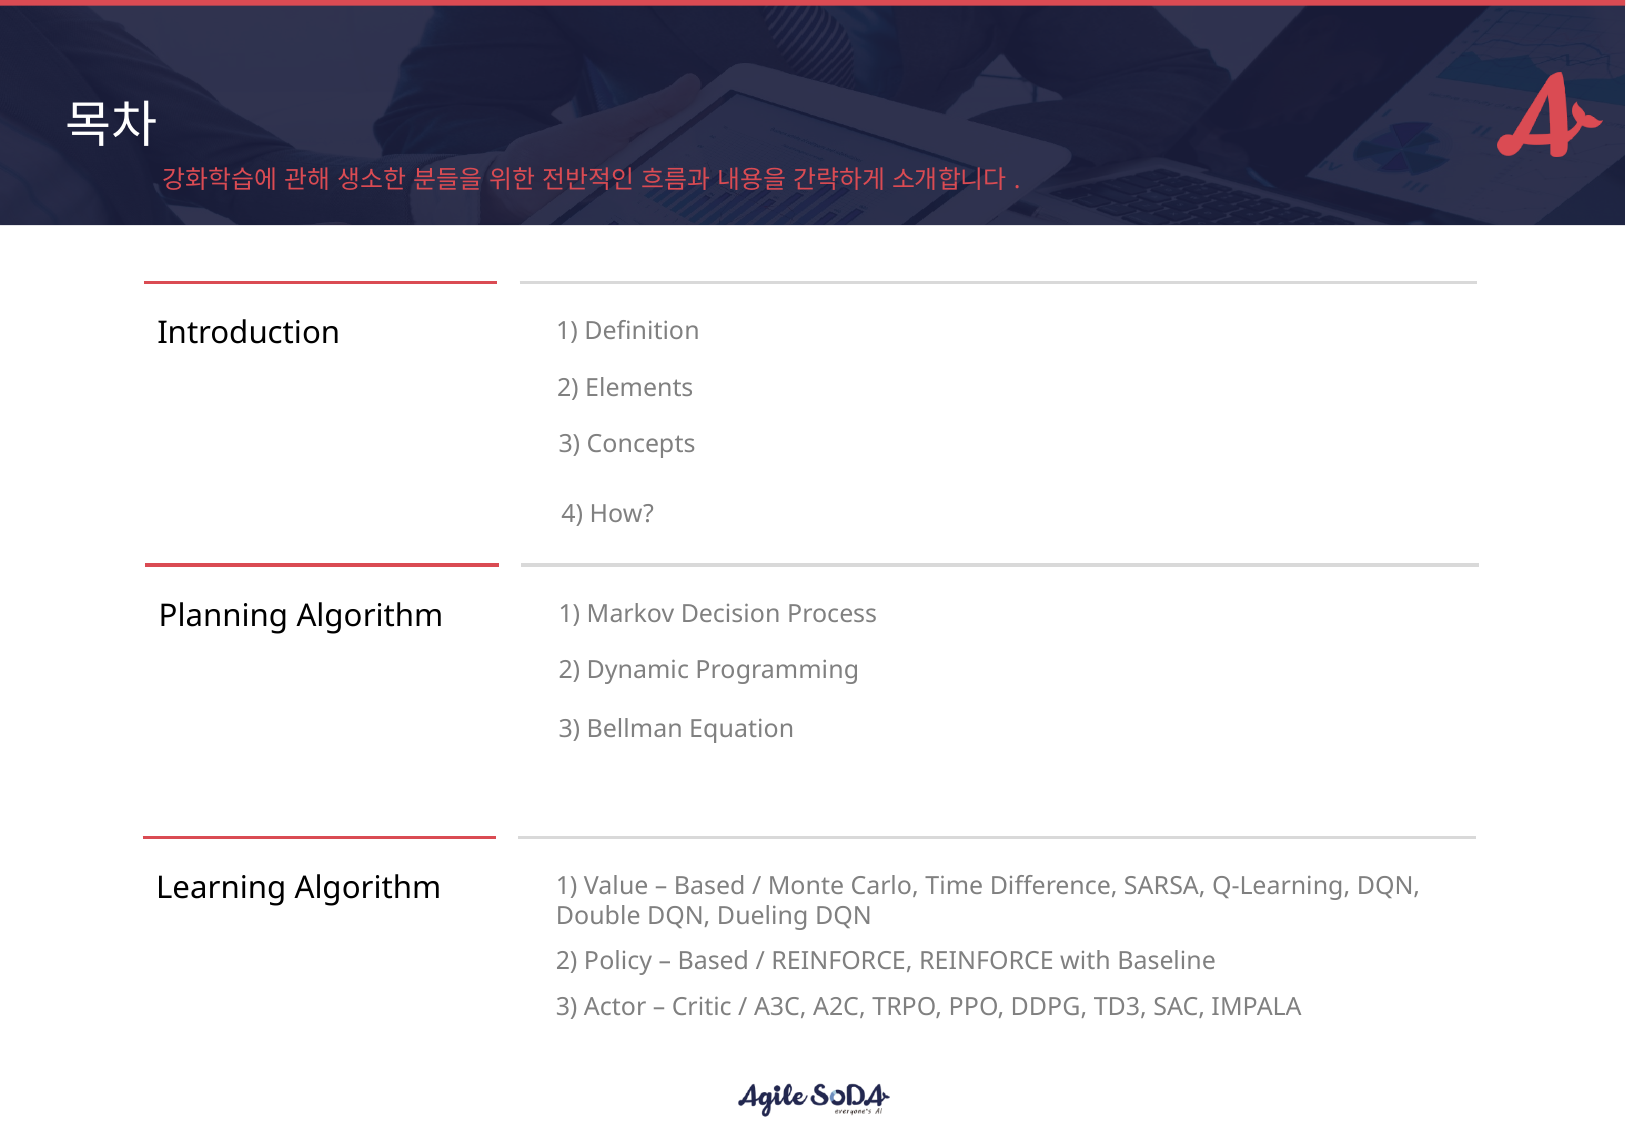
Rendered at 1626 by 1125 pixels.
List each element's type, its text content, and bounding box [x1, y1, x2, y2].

text_box 3) Actor – Critic / A3C, A2C, TRPO, PPO, DDPG, TD3, SAC, IMPALA [541, 983, 1476, 1029]
text_box 강화학습에 관해 생소한 분들을 위한 전반적인 흐름과 내용을 간략하게 소개합니다. [50, 153, 1133, 204]
text_box 2) Policy – Based / REINFORCE, REINFORCE with Baseline [541, 937, 1476, 982]
text_box Introduction [142, 304, 498, 358]
picture [1497, 72, 1603, 157]
text_box 3) Bellman Equation [543, 705, 1476, 750]
list 목차 [50, 36, 1450, 178]
text_box 1) Markov Decision Process [543, 590, 1479, 635]
text_box 2) Dynamic Programming [543, 646, 1476, 692]
text_box 1) Value – Based / Monte Carlo, Time Difference, SARSA, Q-Learning, DQN, Double DQN, Dueling DQN [541, 862, 1476, 937]
picture [735, 1075, 890, 1122]
text_box 3) Concepts [543, 420, 1476, 465]
text_box 1) Definition [541, 307, 1477, 353]
text_box 2) Elements [542, 364, 1479, 409]
text_box Learning Algorithm [141, 859, 496, 912]
text_box Planning Algorithm [143, 587, 499, 640]
text_box 4) How? [546, 490, 1479, 536]
